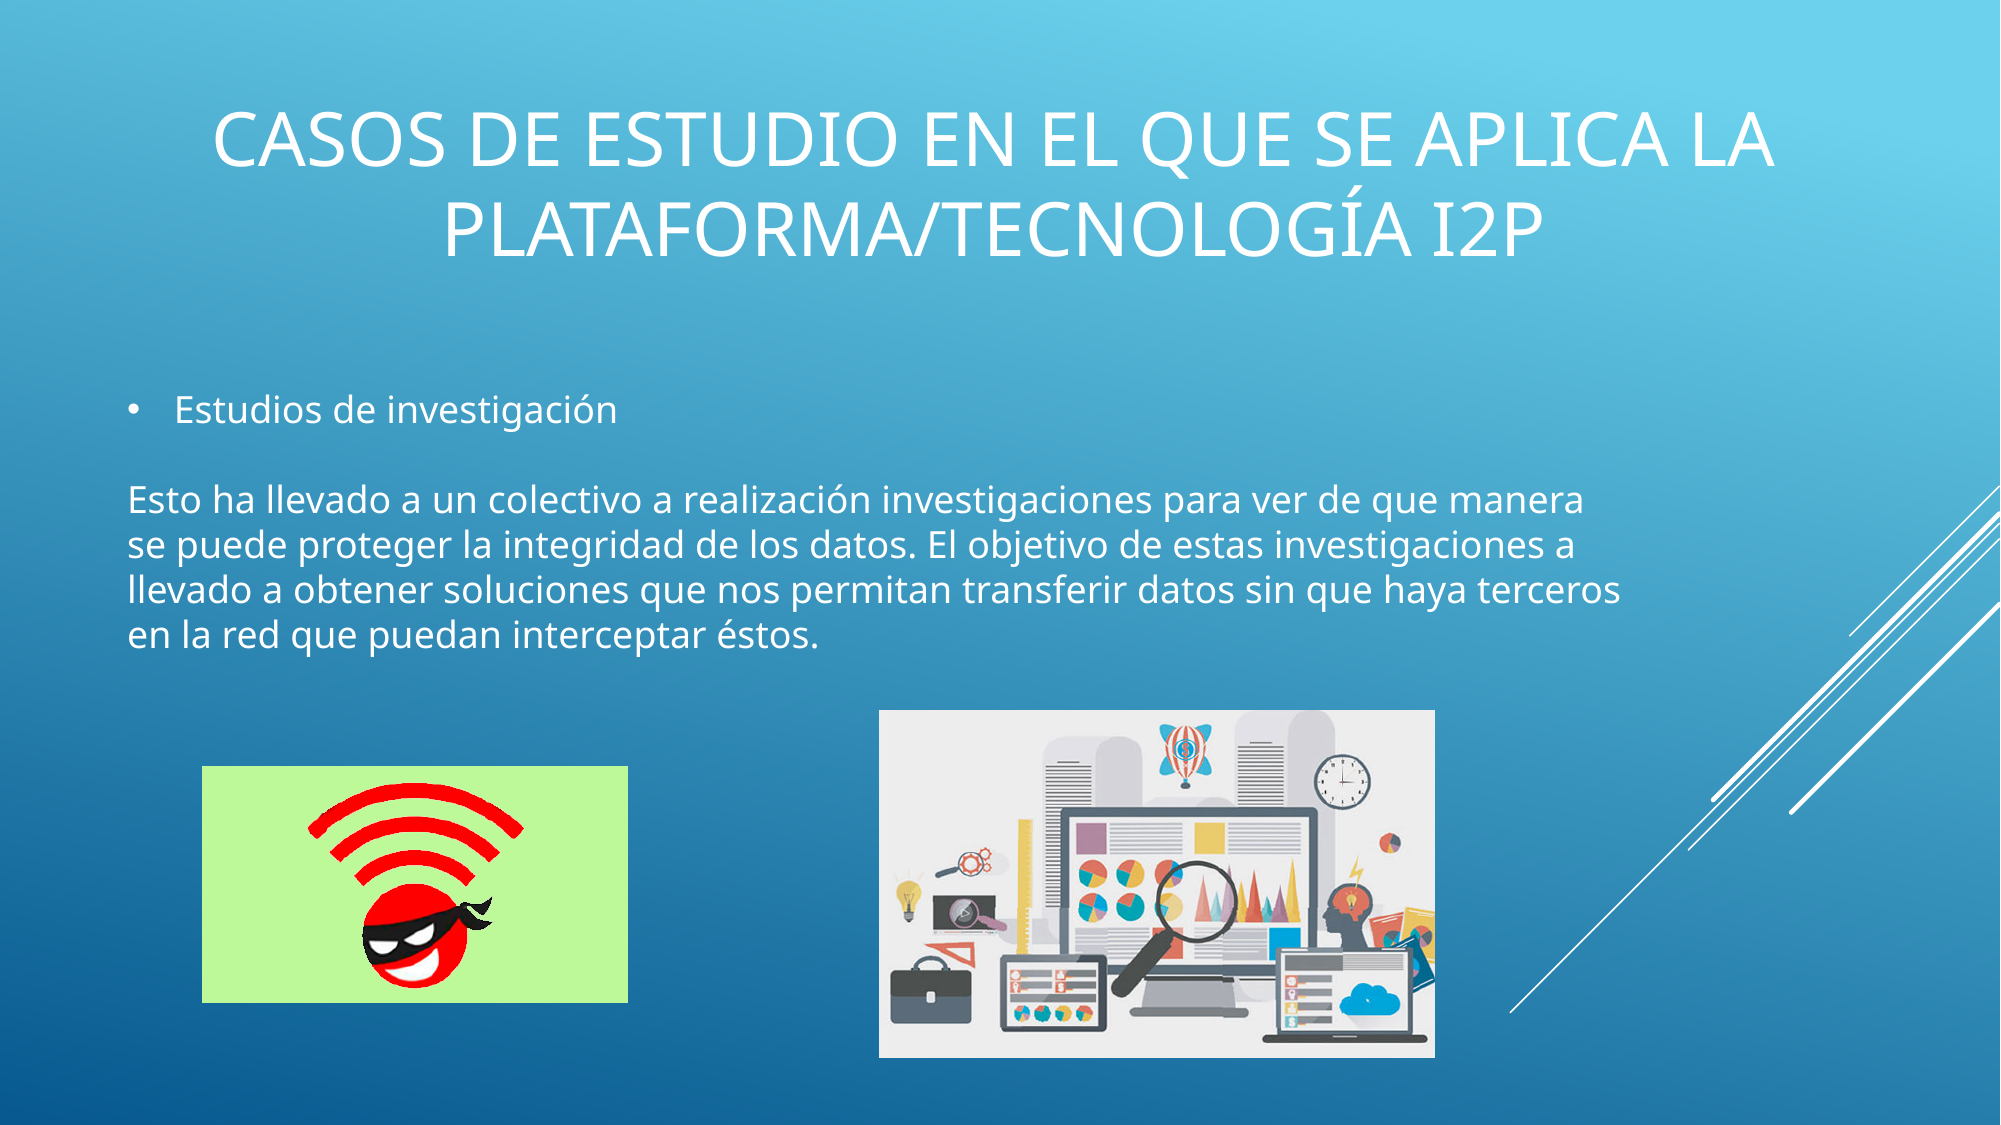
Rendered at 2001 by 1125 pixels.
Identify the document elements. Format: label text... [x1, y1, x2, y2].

title Casos de estudio en el que se aplica la plataforma/tecnología I2P [112, 57, 1877, 305]
picture [878, 710, 1435, 1059]
picture [202, 765, 628, 1003]
text_box Estudios de investigación Esto ha llevado a un colectivo a realización investigaciones para ver de que manera se puede proteger la integridad de los datos. El objetivo de estas investigaciones a llevado a obtener soluciones que nos permitan transferir datos sin que haya terceros en la red que puedan interceptar éstos. [112, 378, 1717, 978]
